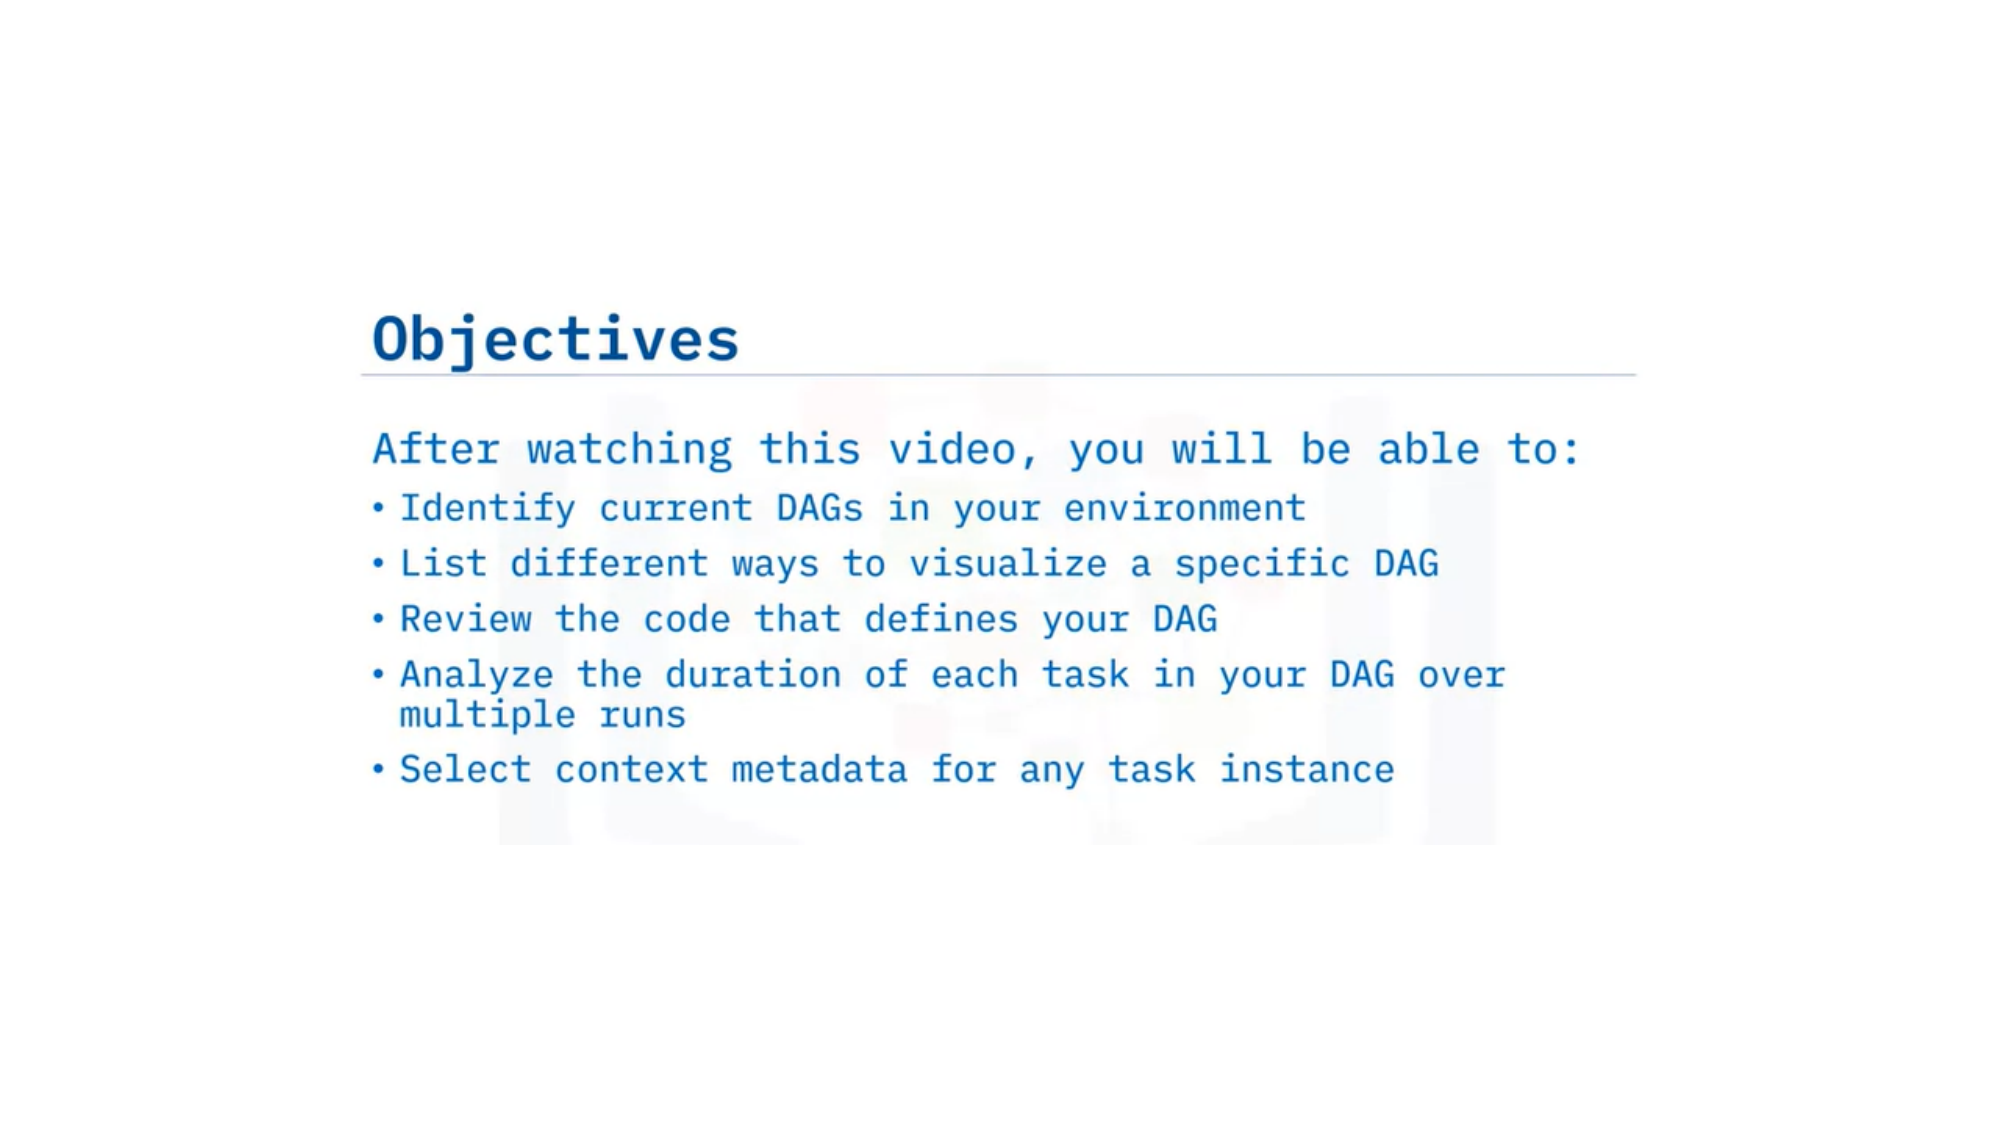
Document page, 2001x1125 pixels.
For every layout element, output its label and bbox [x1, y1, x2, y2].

picture [328, 280, 1672, 845]
